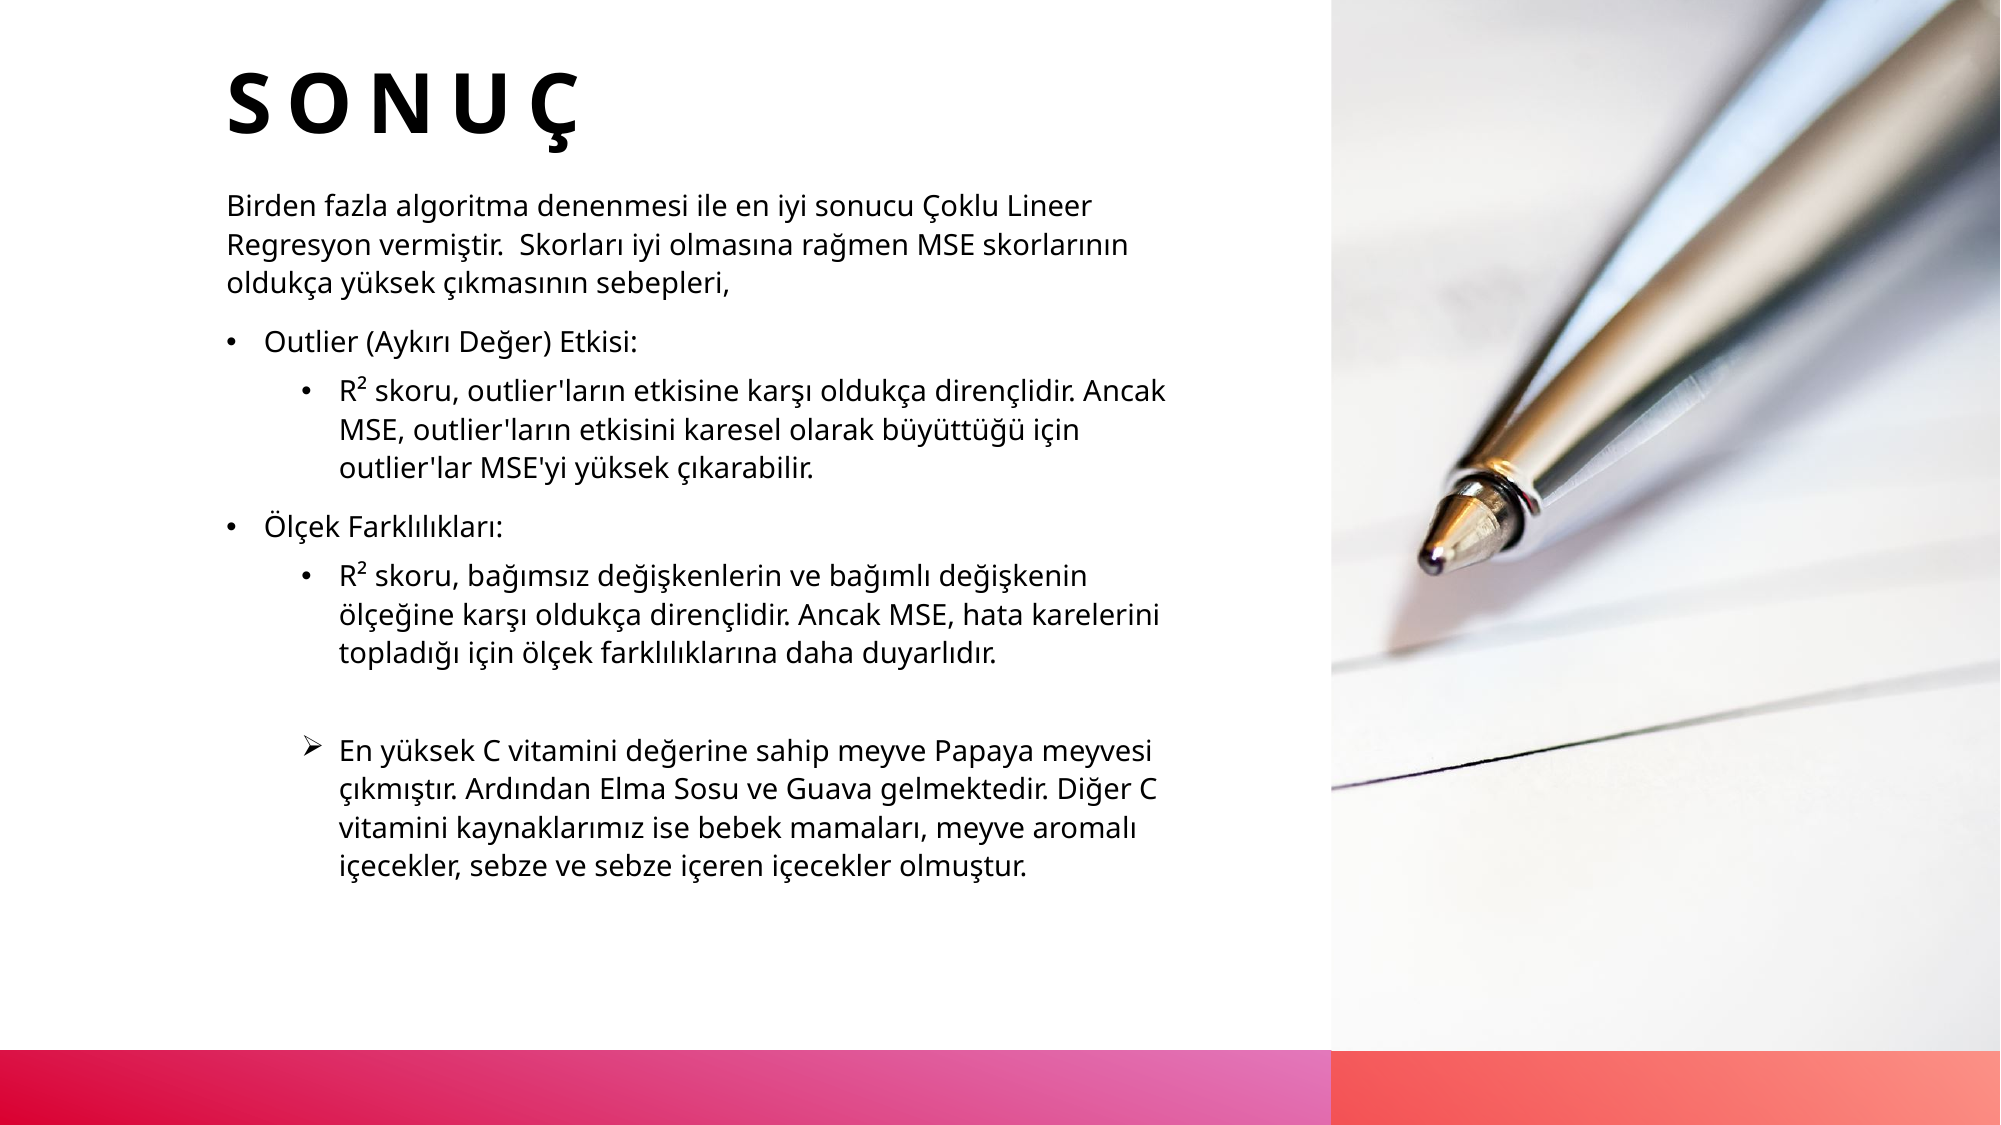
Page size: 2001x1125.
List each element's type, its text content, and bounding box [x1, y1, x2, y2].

title SONUÇ [226, 47, 1200, 150]
text_box [0, 1050, 1330, 1125]
text_box [0, 0, 1331, 1050]
picture [1331, 0, 2000, 1051]
text_box [1330, 1050, 2000, 1125]
